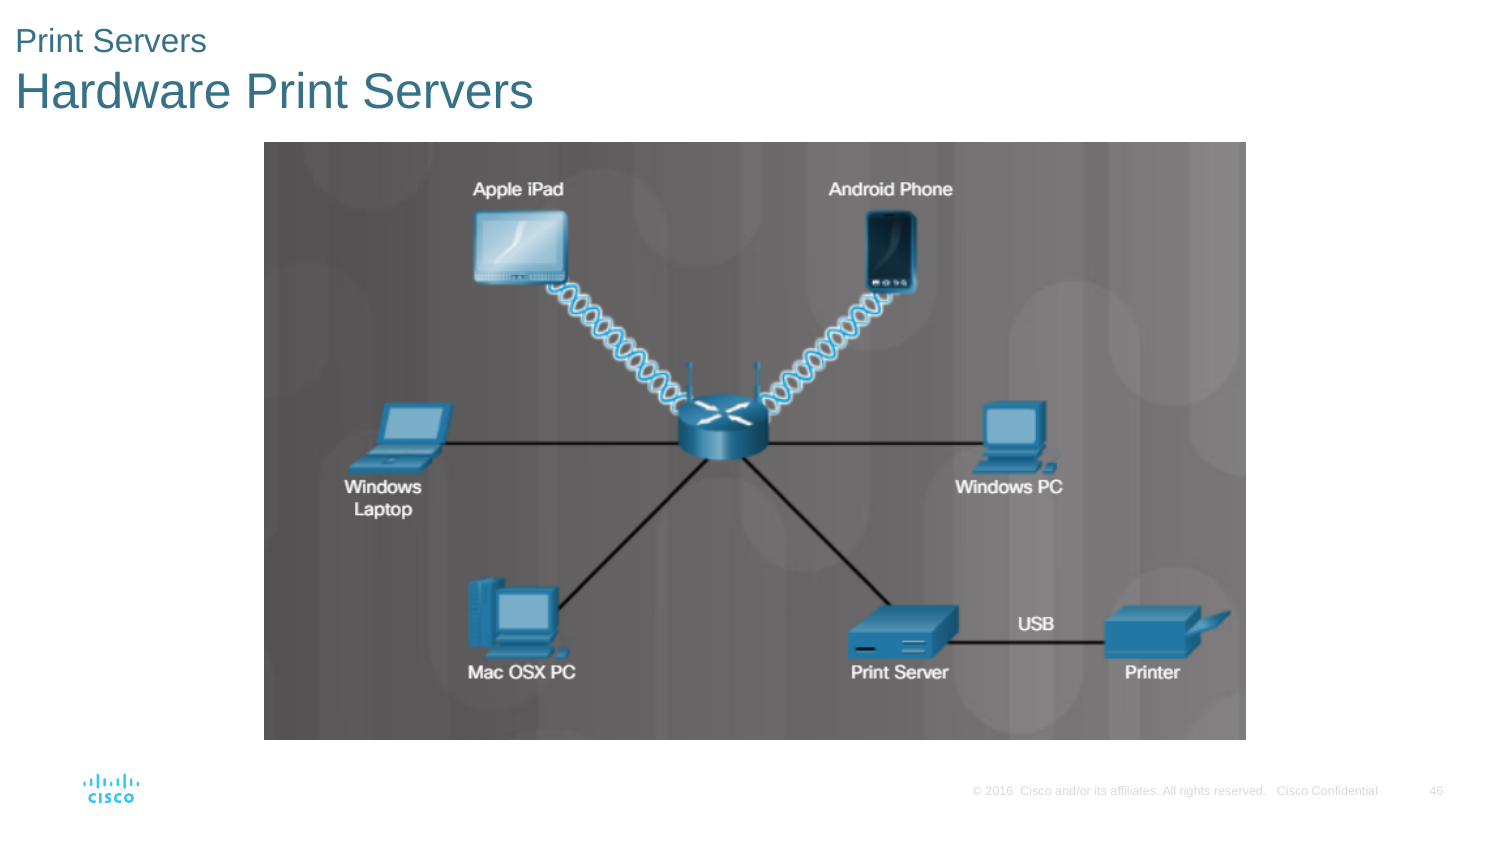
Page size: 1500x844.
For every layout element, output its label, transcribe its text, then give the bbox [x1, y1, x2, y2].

picture [264, 142, 1246, 740]
title Print Servers Hardware Print Servers [0, 6, 1500, 131]
